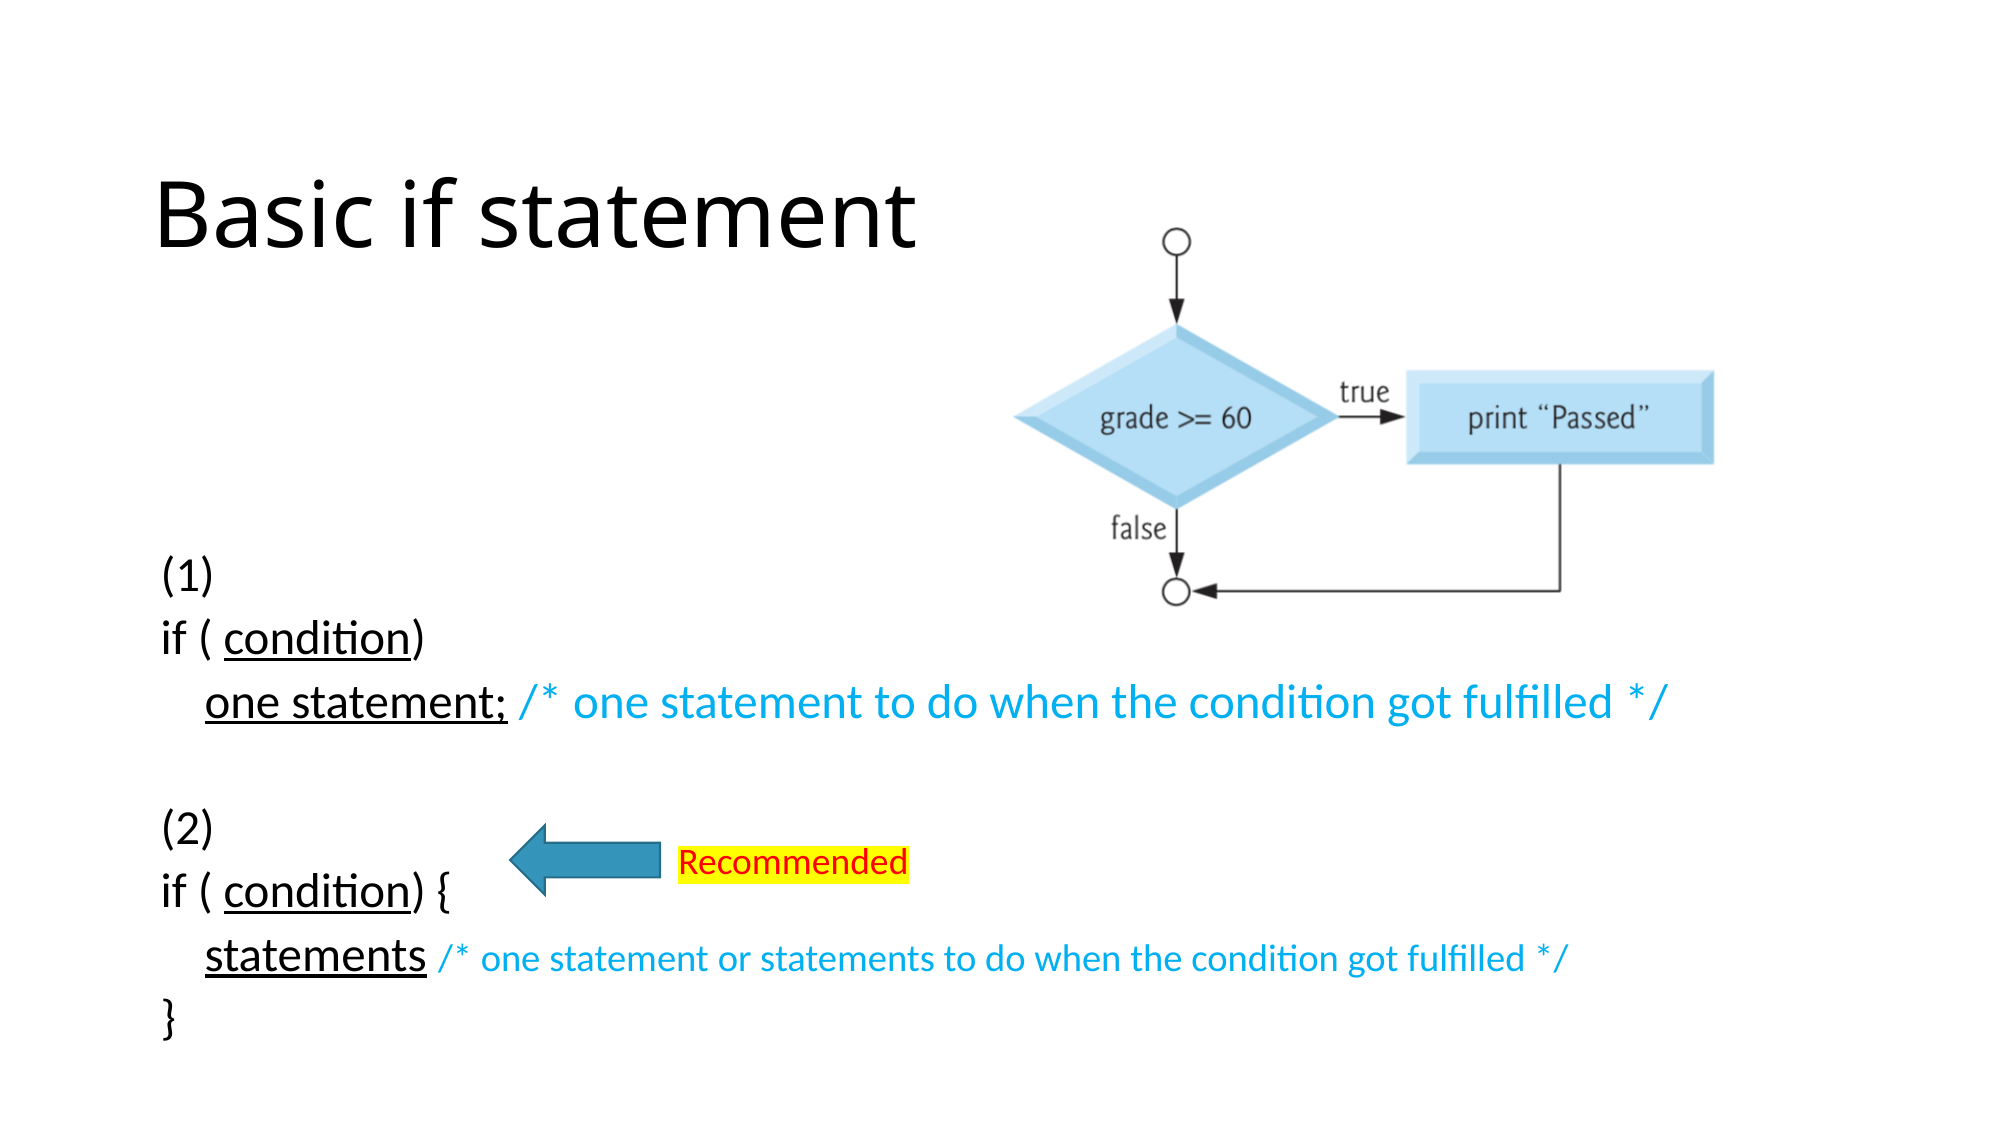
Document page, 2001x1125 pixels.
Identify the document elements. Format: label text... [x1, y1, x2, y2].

list (1) if ( condition) one statement; /* one statement to do when the condition got fulfilled */ (2) if ( condition) { statements /* one statement or statements to do when the condition got fulfilled */ } [145, 542, 1955, 1057]
text_box Recommended [663, 829, 1025, 890]
title Basic if statement [137, 59, 1863, 278]
text_box [508, 822, 662, 898]
picture [1000, 202, 1769, 620]
